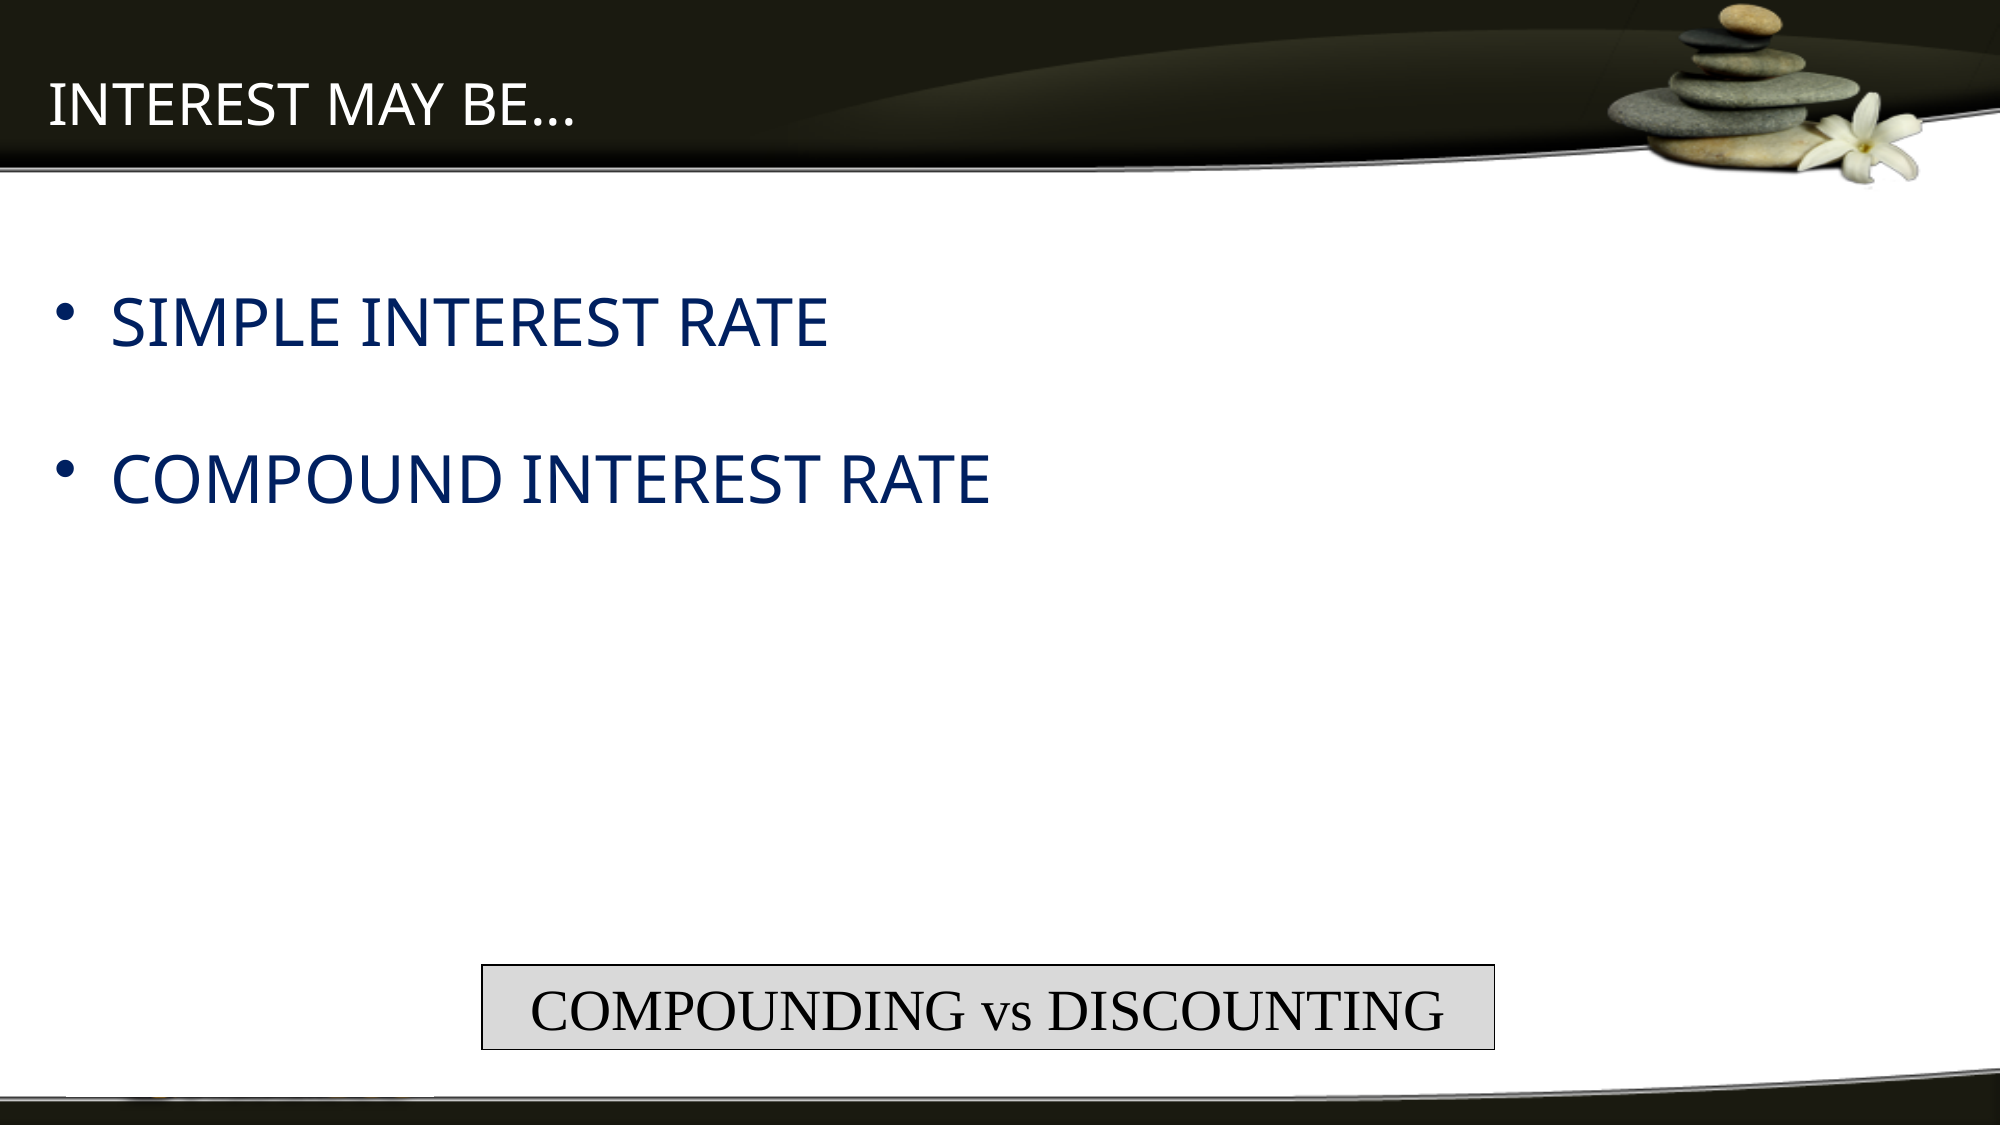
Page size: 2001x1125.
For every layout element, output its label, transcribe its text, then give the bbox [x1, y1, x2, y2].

list SIMPLE INTEREST RATE COMPOUND INTEREST RATE [39, 208, 1930, 1009]
title INTEREST MAY BE... [33, 19, 1517, 185]
text_box COMPOUNDING vs DISCOUNTING [481, 964, 1495, 1050]
picture [0, 0, 2000, 1125]
